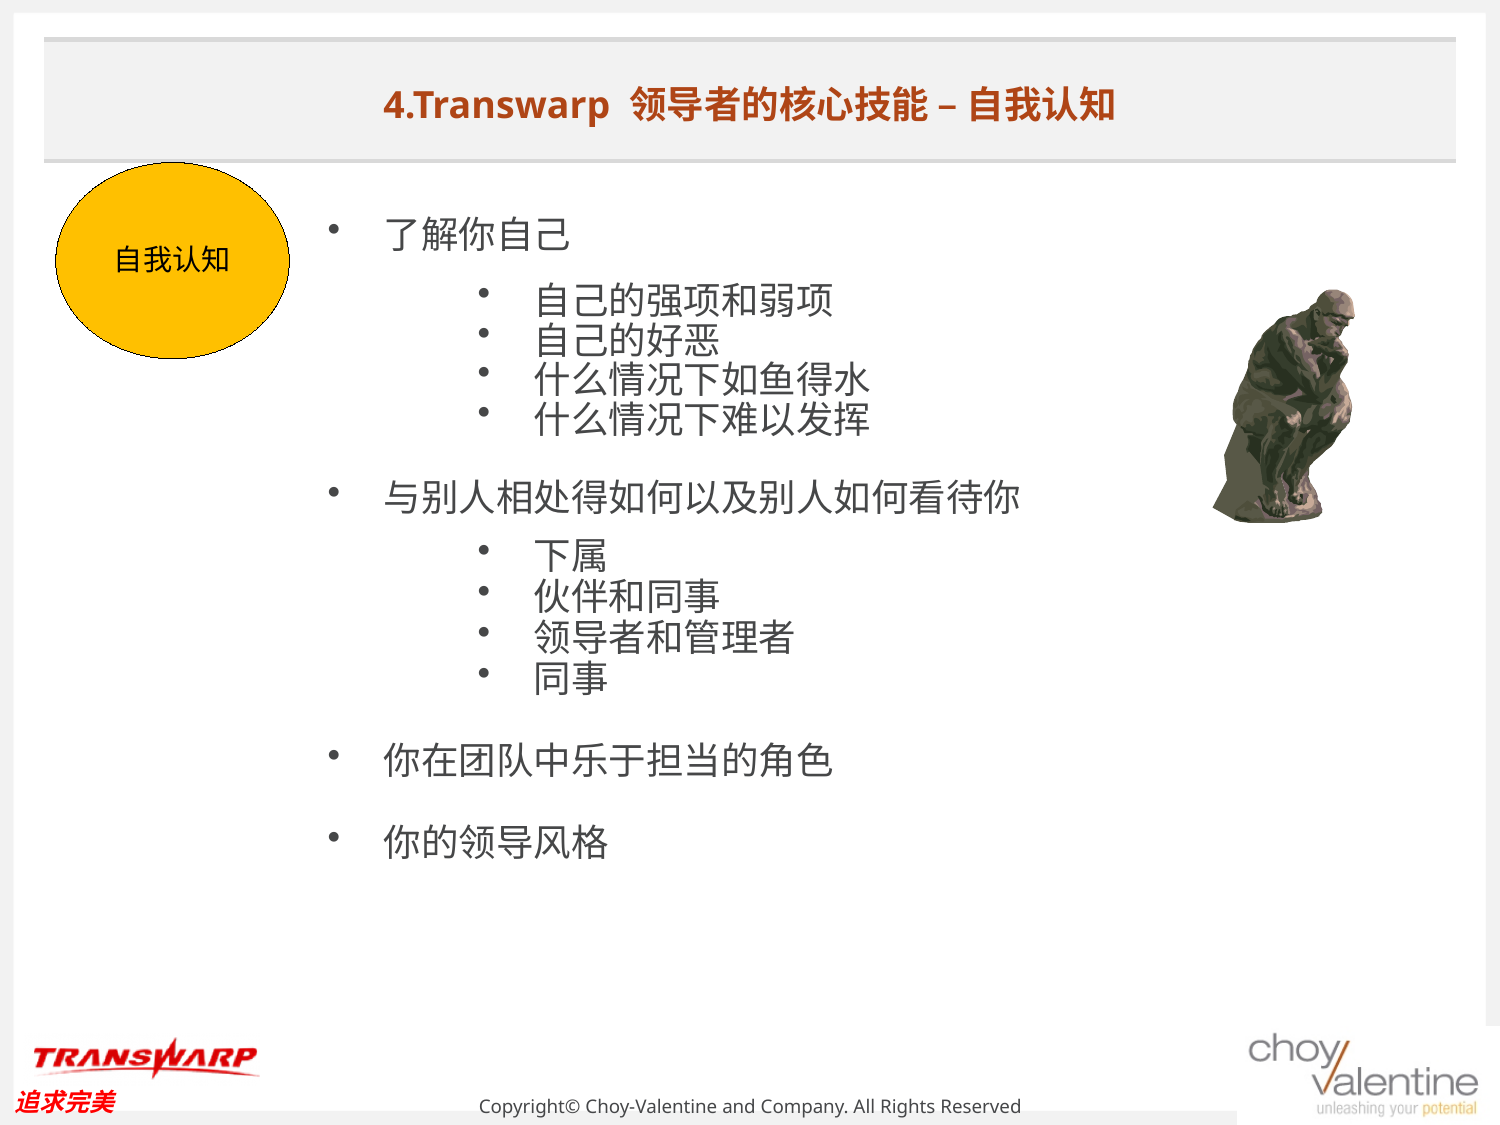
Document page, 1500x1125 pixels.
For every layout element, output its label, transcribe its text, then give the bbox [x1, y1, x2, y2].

picture [0, 0, 1500, 1125]
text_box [0, 1033, 331, 1125]
title 4.Transwarp 领导者的核心技能 – 自我认知 [49, 44, 1451, 163]
text_box 了解你自己 自己的强项和弱项 自己的好恶 什么情况下如鱼得水 什么情况下难以发挥 与别人相处得如何以及别人如何看待你 下属 伙伴和同事 领导者和管理者 同事 你在团队中乐于担当的角色 你的领导风格 [312, 203, 1267, 929]
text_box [55, 162, 290, 359]
